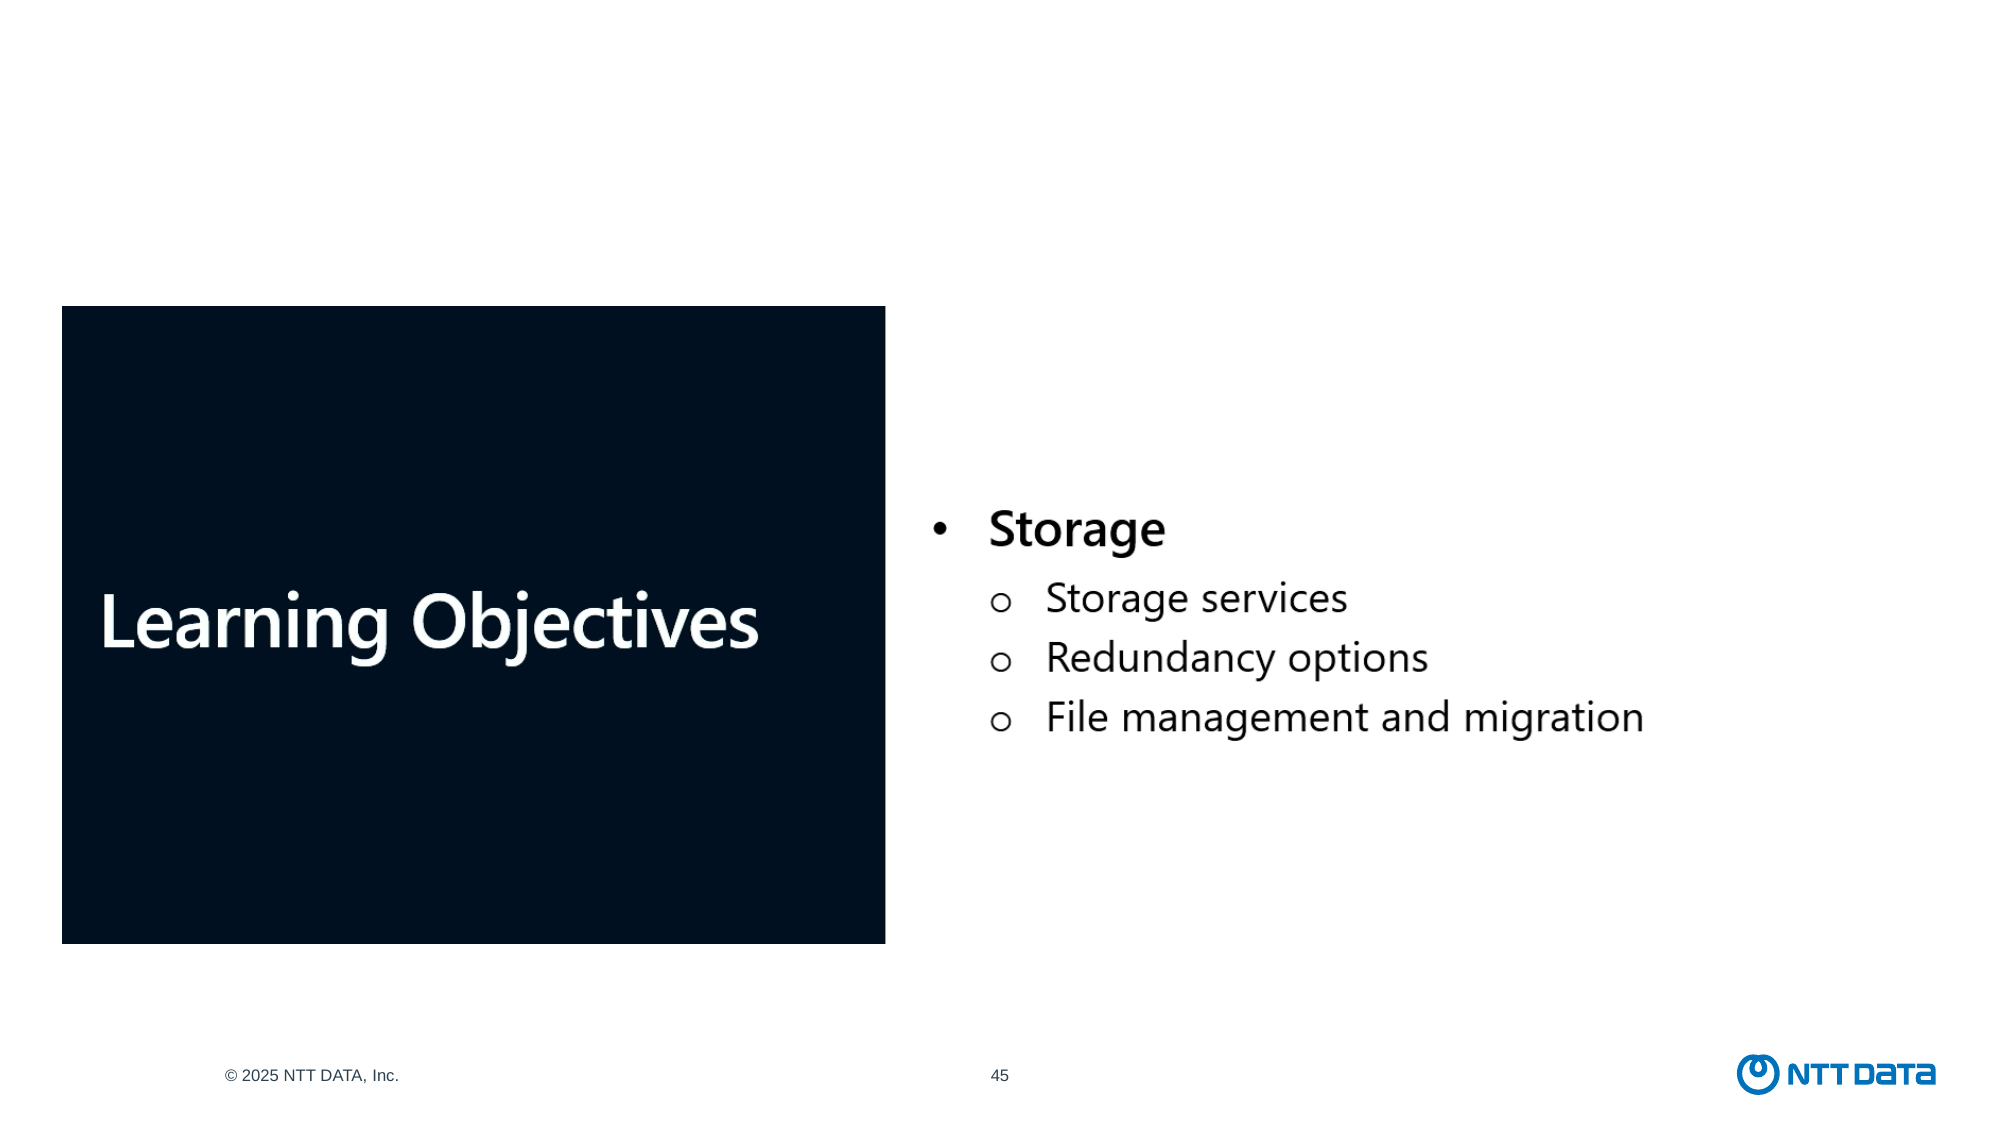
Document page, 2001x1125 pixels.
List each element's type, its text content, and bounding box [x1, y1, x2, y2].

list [62, 306, 1938, 944]
footer © 2025 NTT DATA, Inc. [225, 1050, 901, 1101]
slide_number 45 [912, 1050, 1088, 1101]
